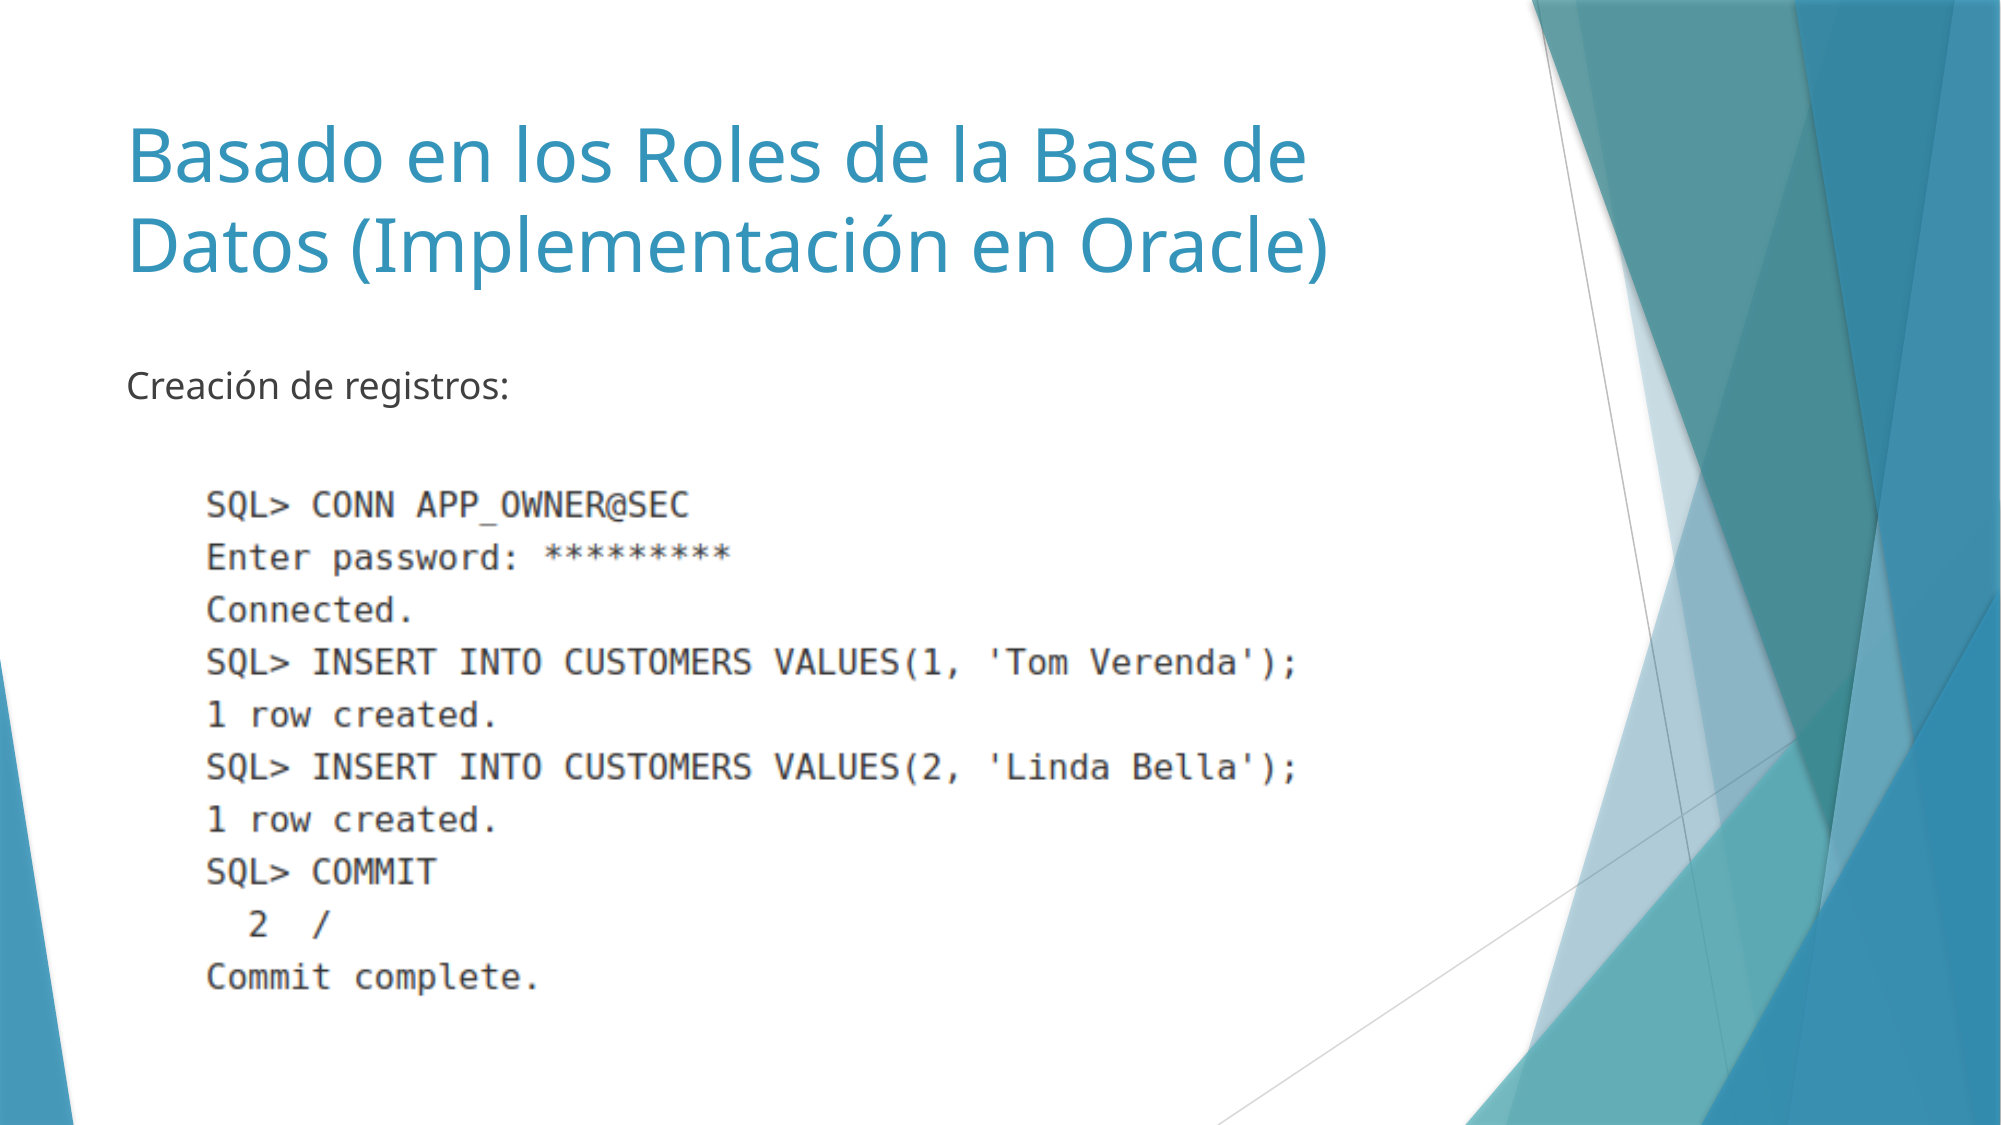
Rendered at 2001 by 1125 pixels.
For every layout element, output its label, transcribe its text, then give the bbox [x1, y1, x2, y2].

title Basado en los Roles de la Base de Datos (Implementación en Oracle) [111, 99, 1522, 317]
list Creación de registros: [111, 354, 1522, 992]
picture [183, 483, 1342, 1008]
